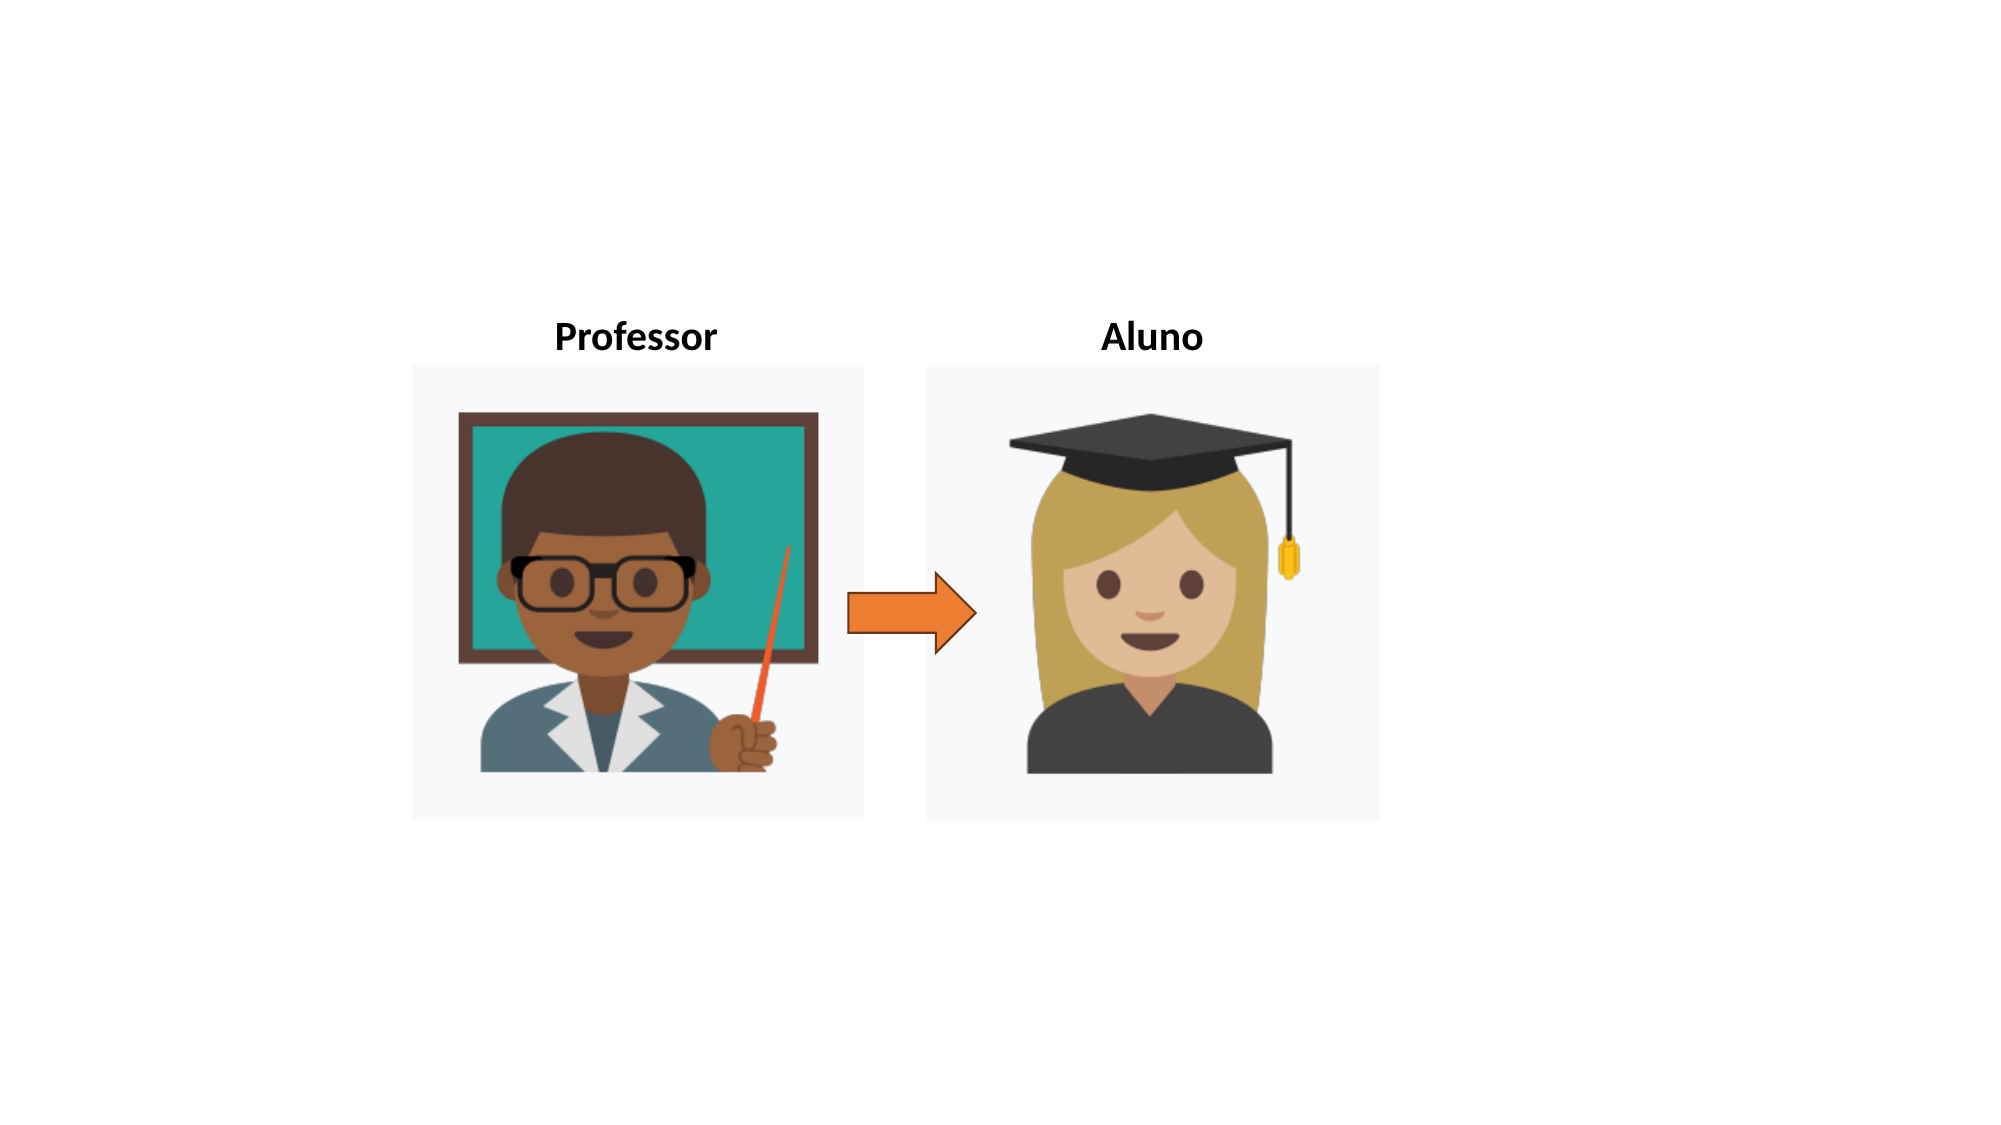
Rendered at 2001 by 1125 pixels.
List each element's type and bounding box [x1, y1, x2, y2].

text_box [409, 300, 1380, 824]
